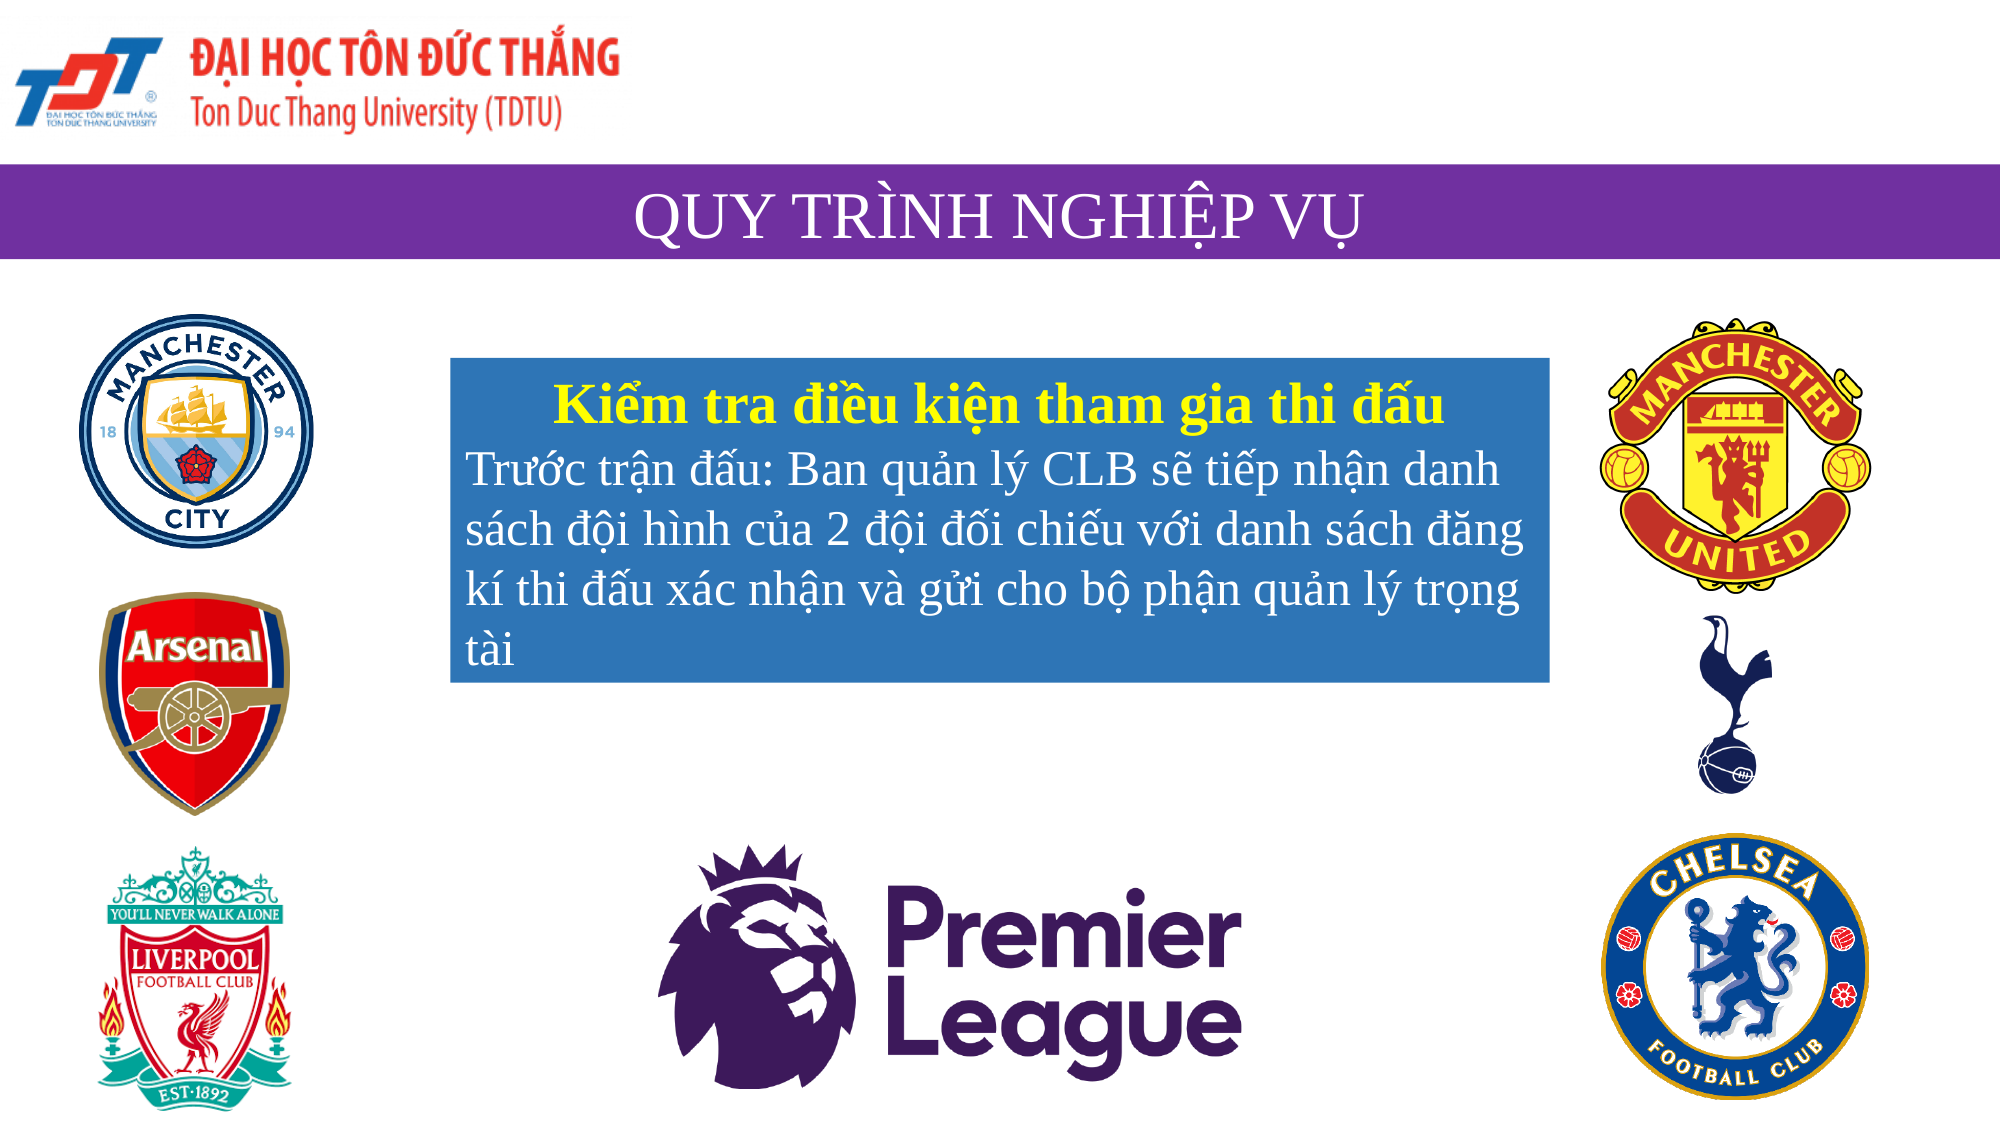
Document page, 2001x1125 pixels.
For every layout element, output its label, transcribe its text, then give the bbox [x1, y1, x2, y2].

picture [658, 844, 1242, 1089]
text_box QUY TRÌNH NGHIỆP VỤ [0, 164, 2000, 260]
picture [0, 16, 632, 140]
picture [1580, 300, 1890, 799]
picture [1601, 833, 1869, 1100]
picture [74, 309, 318, 553]
picture [99, 592, 290, 816]
text_box Kiểm tra điều kiện tham gia thi đấu Trước trận đấu: Ban quản lý CLB sẽ tiếp nhận danh sách đội hình của 2 đội đối chiếu với danh sách đăng kí thi đấu xác nhận và gửi cho bộ phận quản lý trọng tài [450, 357, 1550, 683]
picture [91, 844, 298, 1113]
